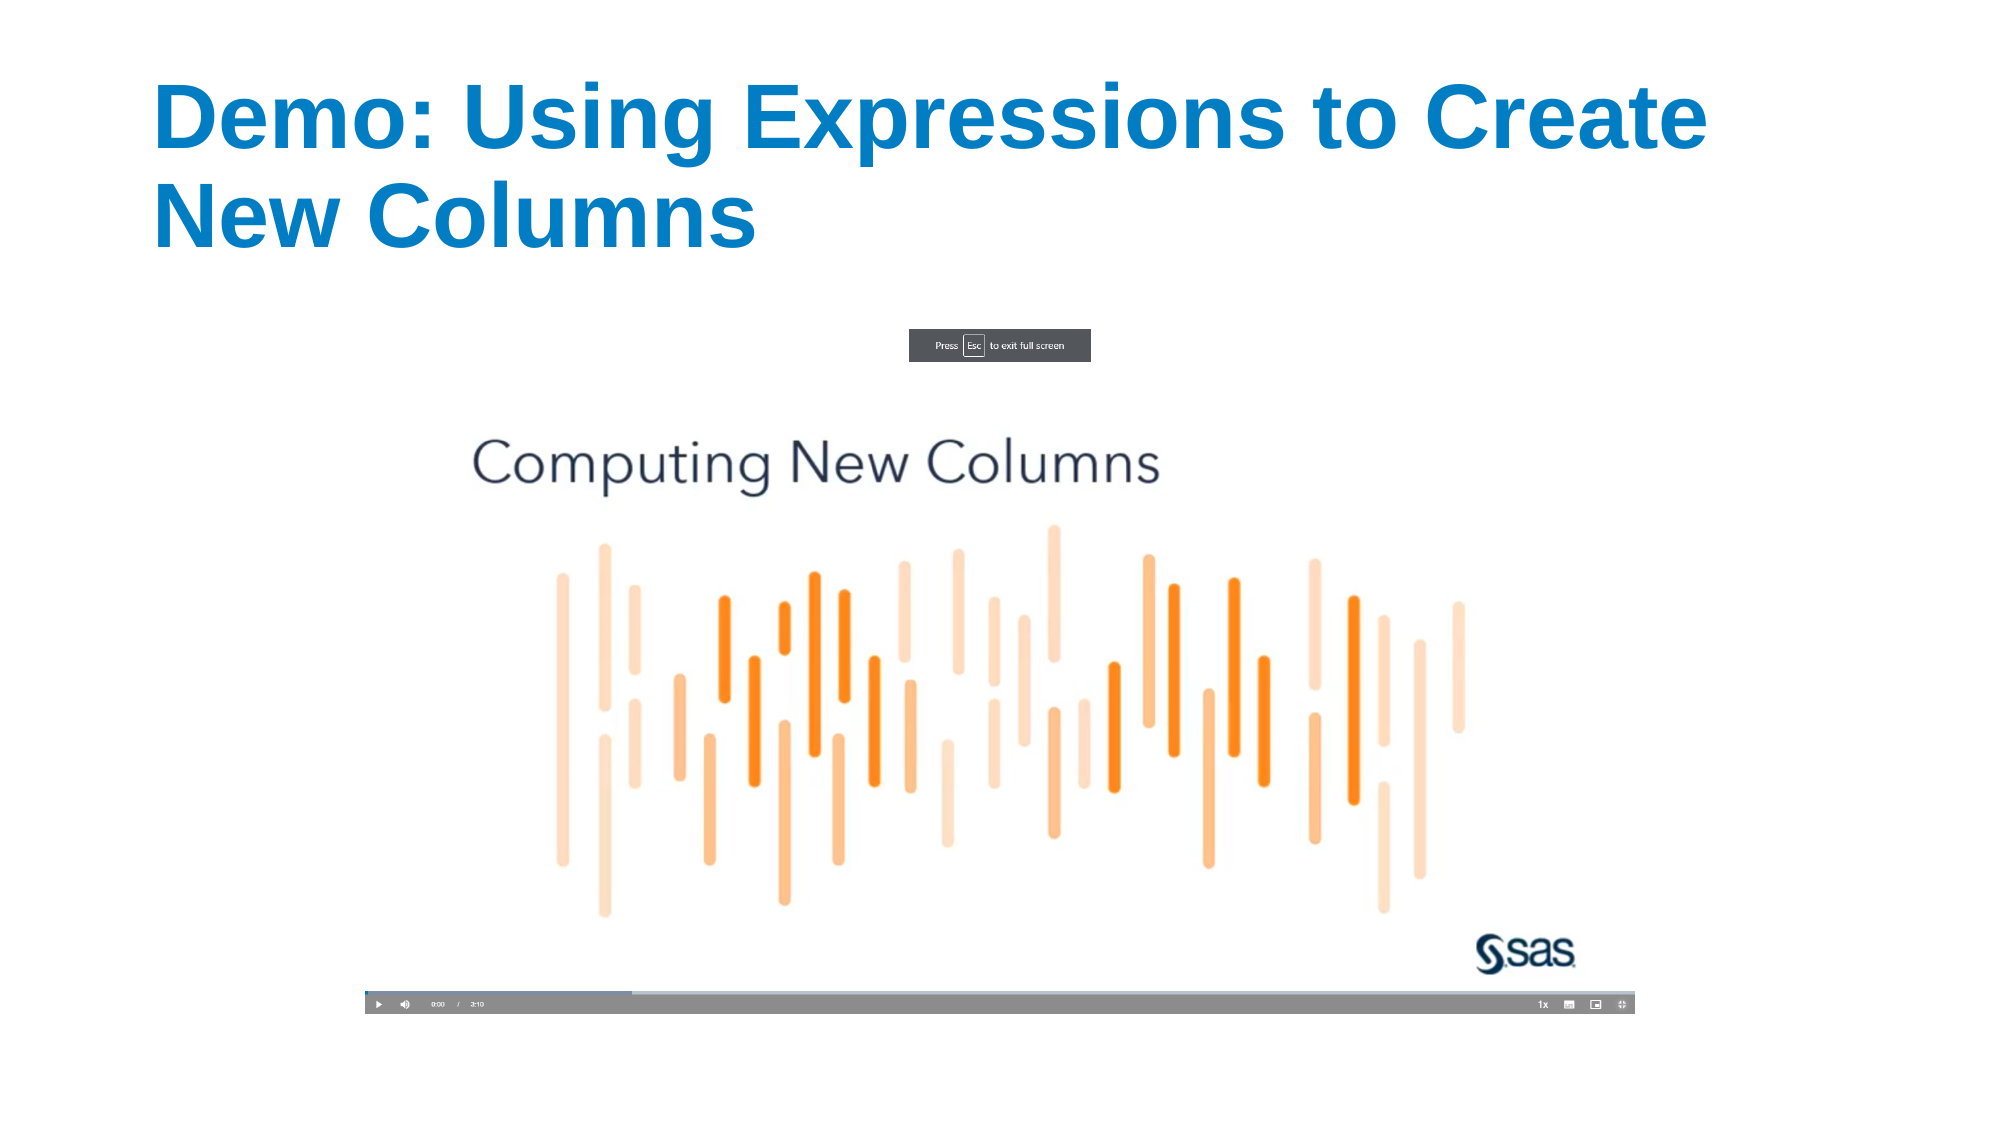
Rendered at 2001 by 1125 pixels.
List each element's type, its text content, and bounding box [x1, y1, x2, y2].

title Demo: Using Expressions to Create New Columns [137, 59, 1863, 278]
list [365, 299, 1635, 1014]
